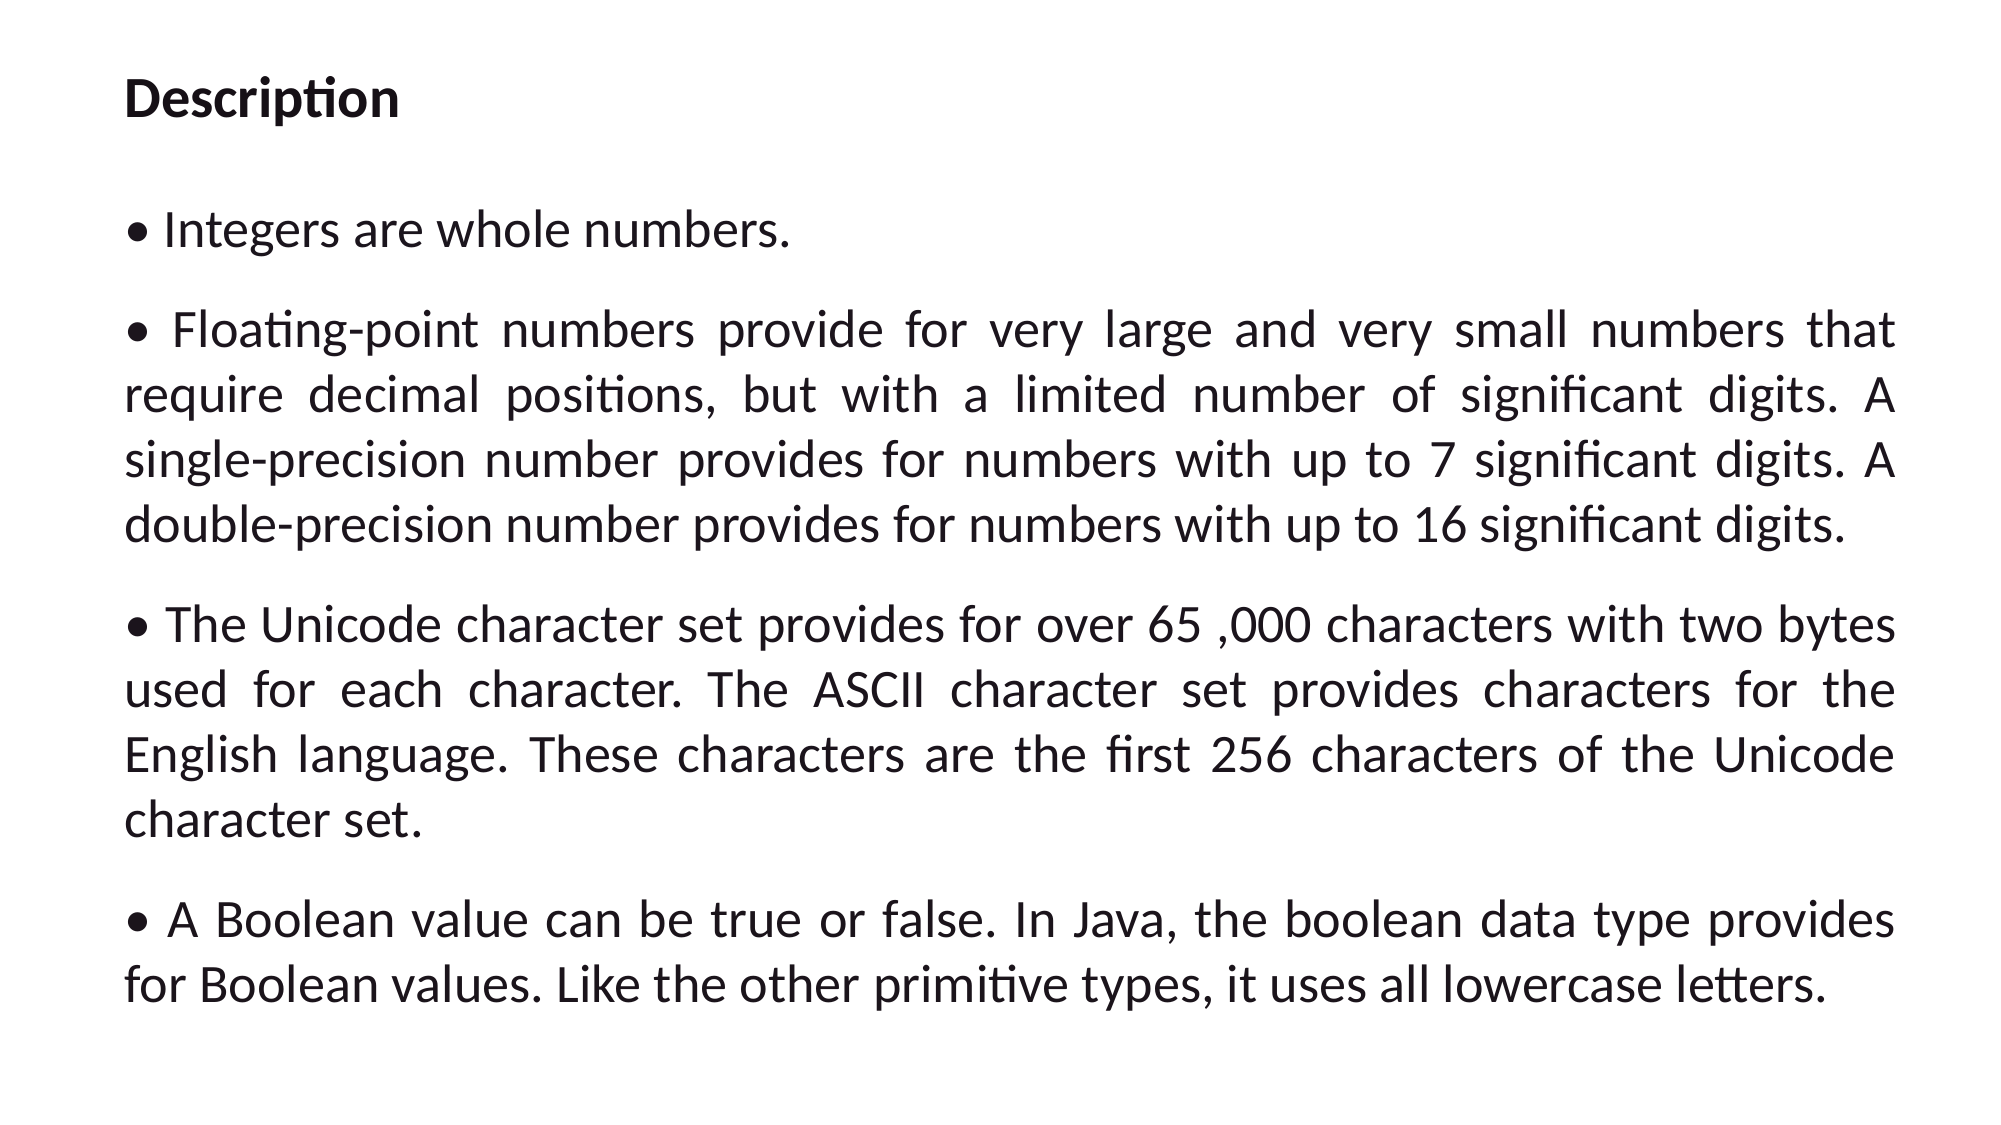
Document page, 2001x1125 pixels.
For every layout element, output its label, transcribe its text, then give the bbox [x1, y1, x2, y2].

text_box Description • Integers are whole numbers. • Floating-point numbers provide for very large and very small numbers that require decimal positions, but with a limited number of significant digits. A single-precision number provides for numbers with up to 7 significant digits. A double-precision number provides for numbers with up to 16 significant digits. • The Unicode character set provides for over 65 ,000 characters with two bytes used for each character. The ASCII character set provides characters for the English language. These characters are the first 256 characters of the Unicode character set. • A Boolean value can be true or false. In Java, the boolean data type provides for Boolean values. Like the other primitive types, it uses all lowercase letters. [109, 51, 1915, 1021]
